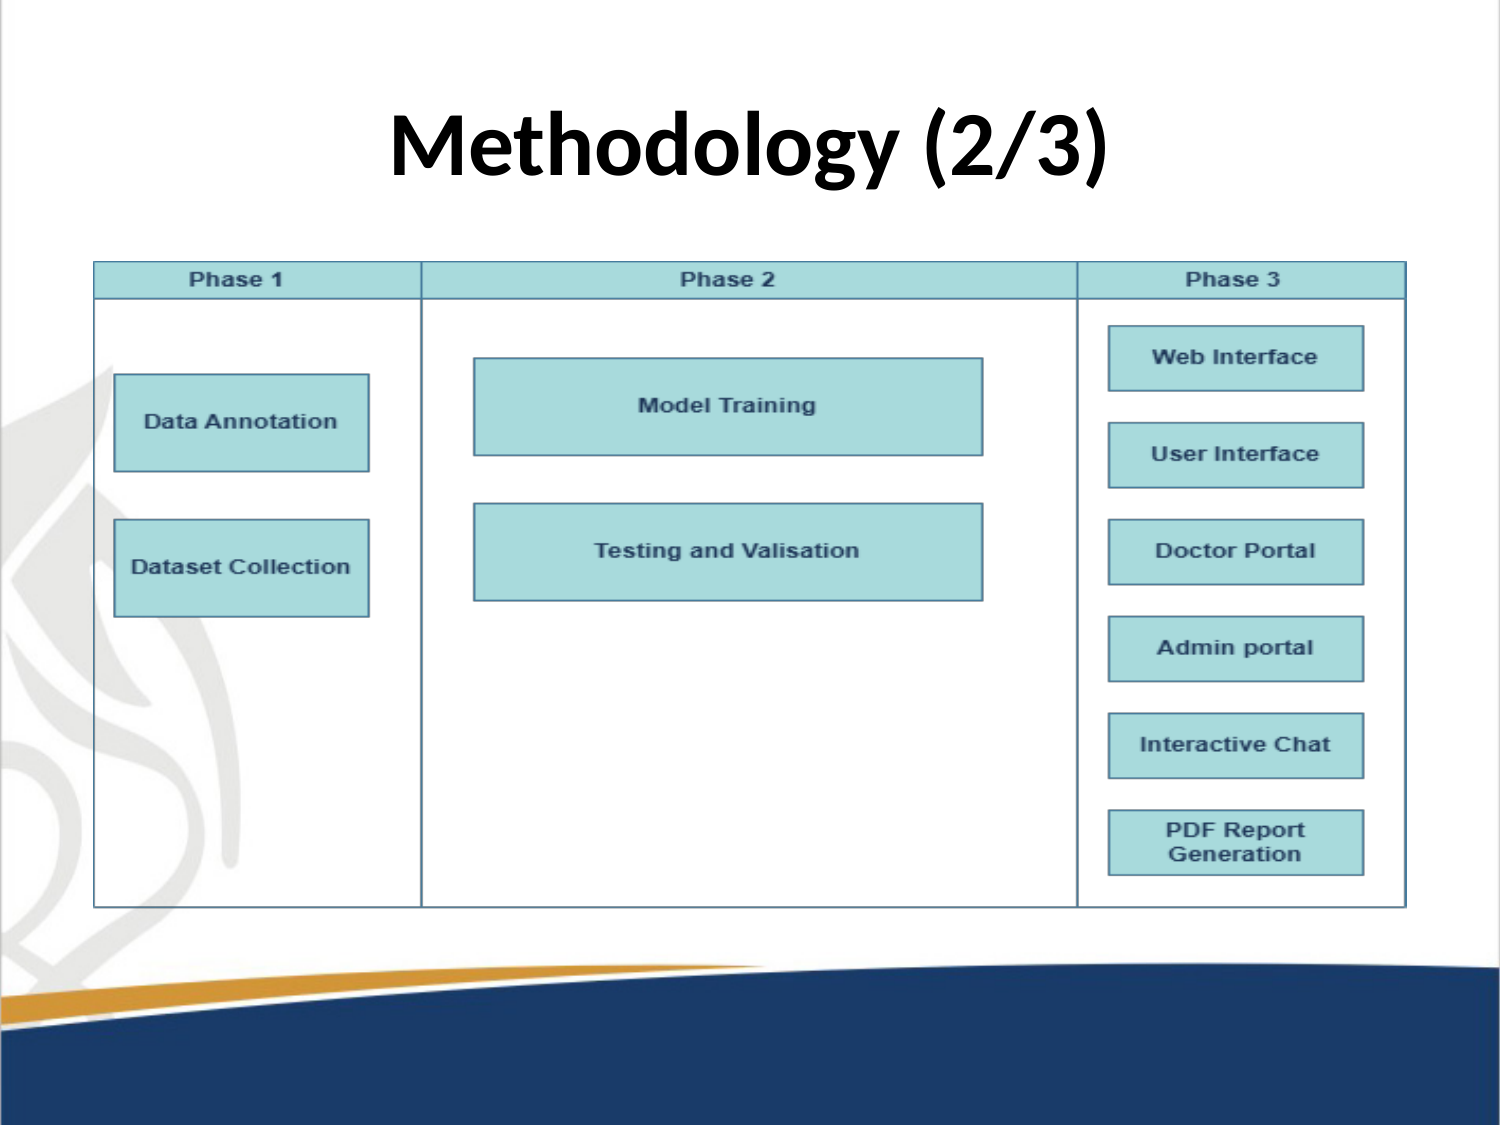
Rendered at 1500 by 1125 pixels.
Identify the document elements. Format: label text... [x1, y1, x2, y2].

picture [0, 0, 1500, 1125]
title Methodology (2/3) [75, 45, 1425, 233]
